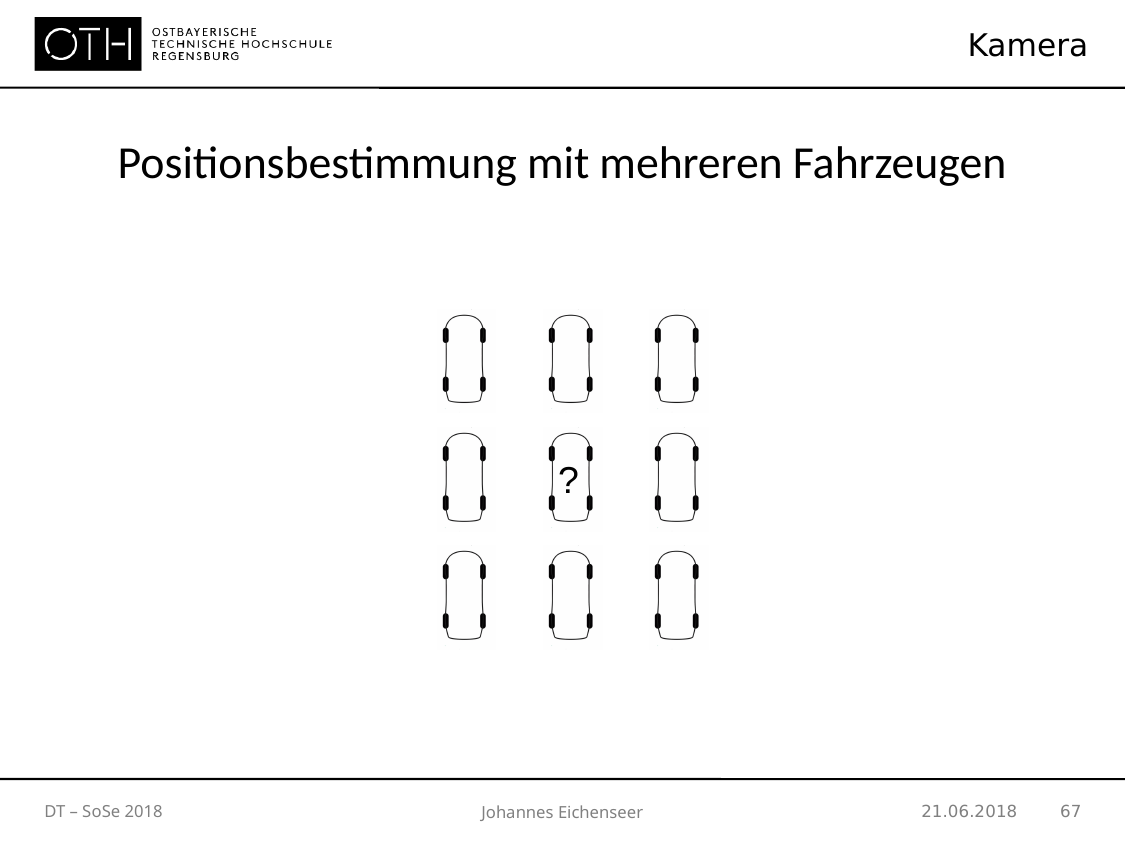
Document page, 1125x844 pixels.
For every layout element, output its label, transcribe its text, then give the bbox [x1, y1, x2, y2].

picture [436, 545, 496, 650]
picture [436, 308, 496, 414]
text_box Kamera [332, 17, 1089, 71]
picture [649, 308, 709, 414]
picture [543, 426, 603, 532]
text_box Positionsbestimmung mit mehreren Fahrzeugen [42, 125, 1082, 232]
picture [34, 17, 332, 71]
text_box Johannes Eichenseer [443, 794, 682, 829]
picture [436, 426, 496, 532]
picture [649, 545, 709, 650]
picture [543, 545, 603, 650]
picture [649, 426, 709, 532]
picture [543, 308, 603, 414]
